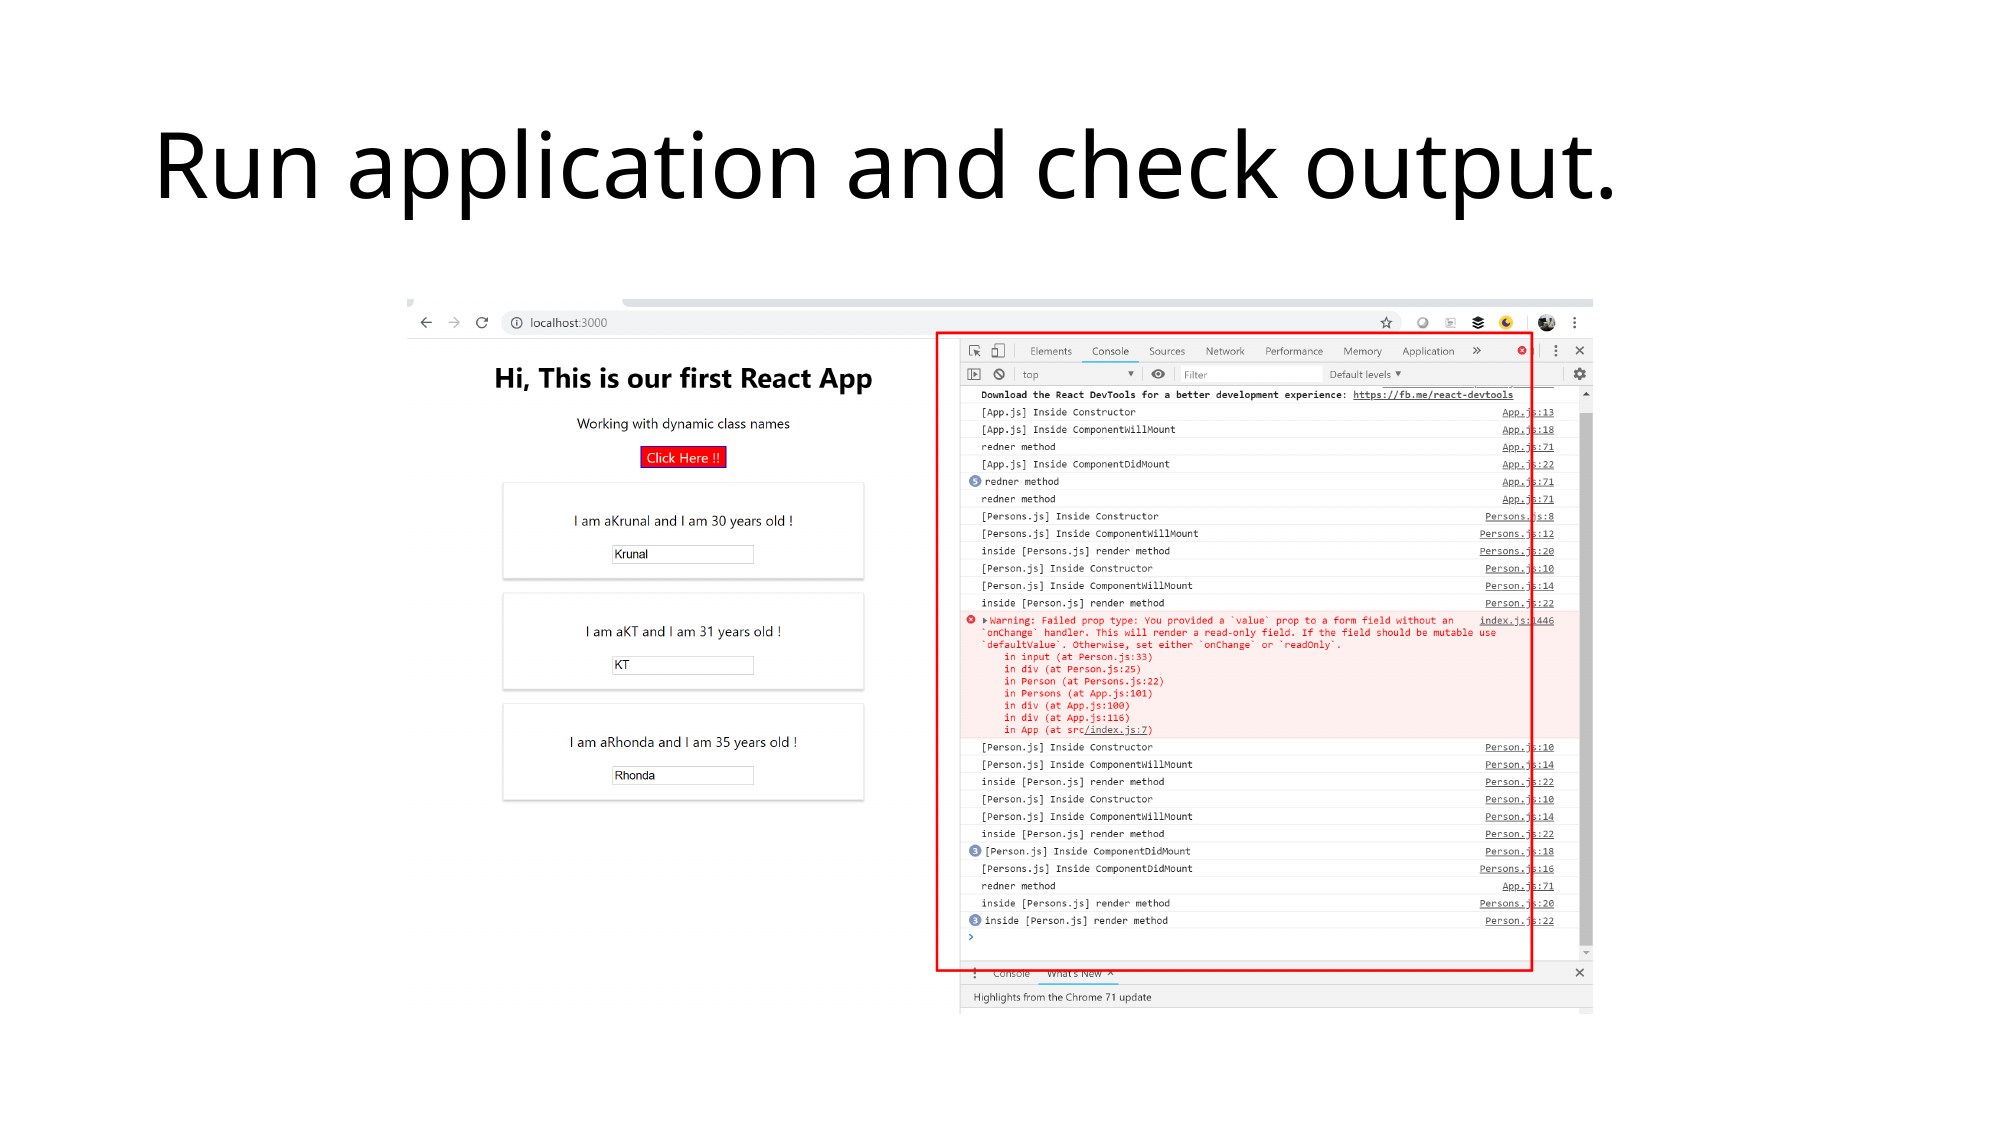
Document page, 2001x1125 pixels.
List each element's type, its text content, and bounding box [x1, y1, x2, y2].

title Run application and check output. [137, 59, 1863, 278]
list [407, 299, 1593, 1014]
